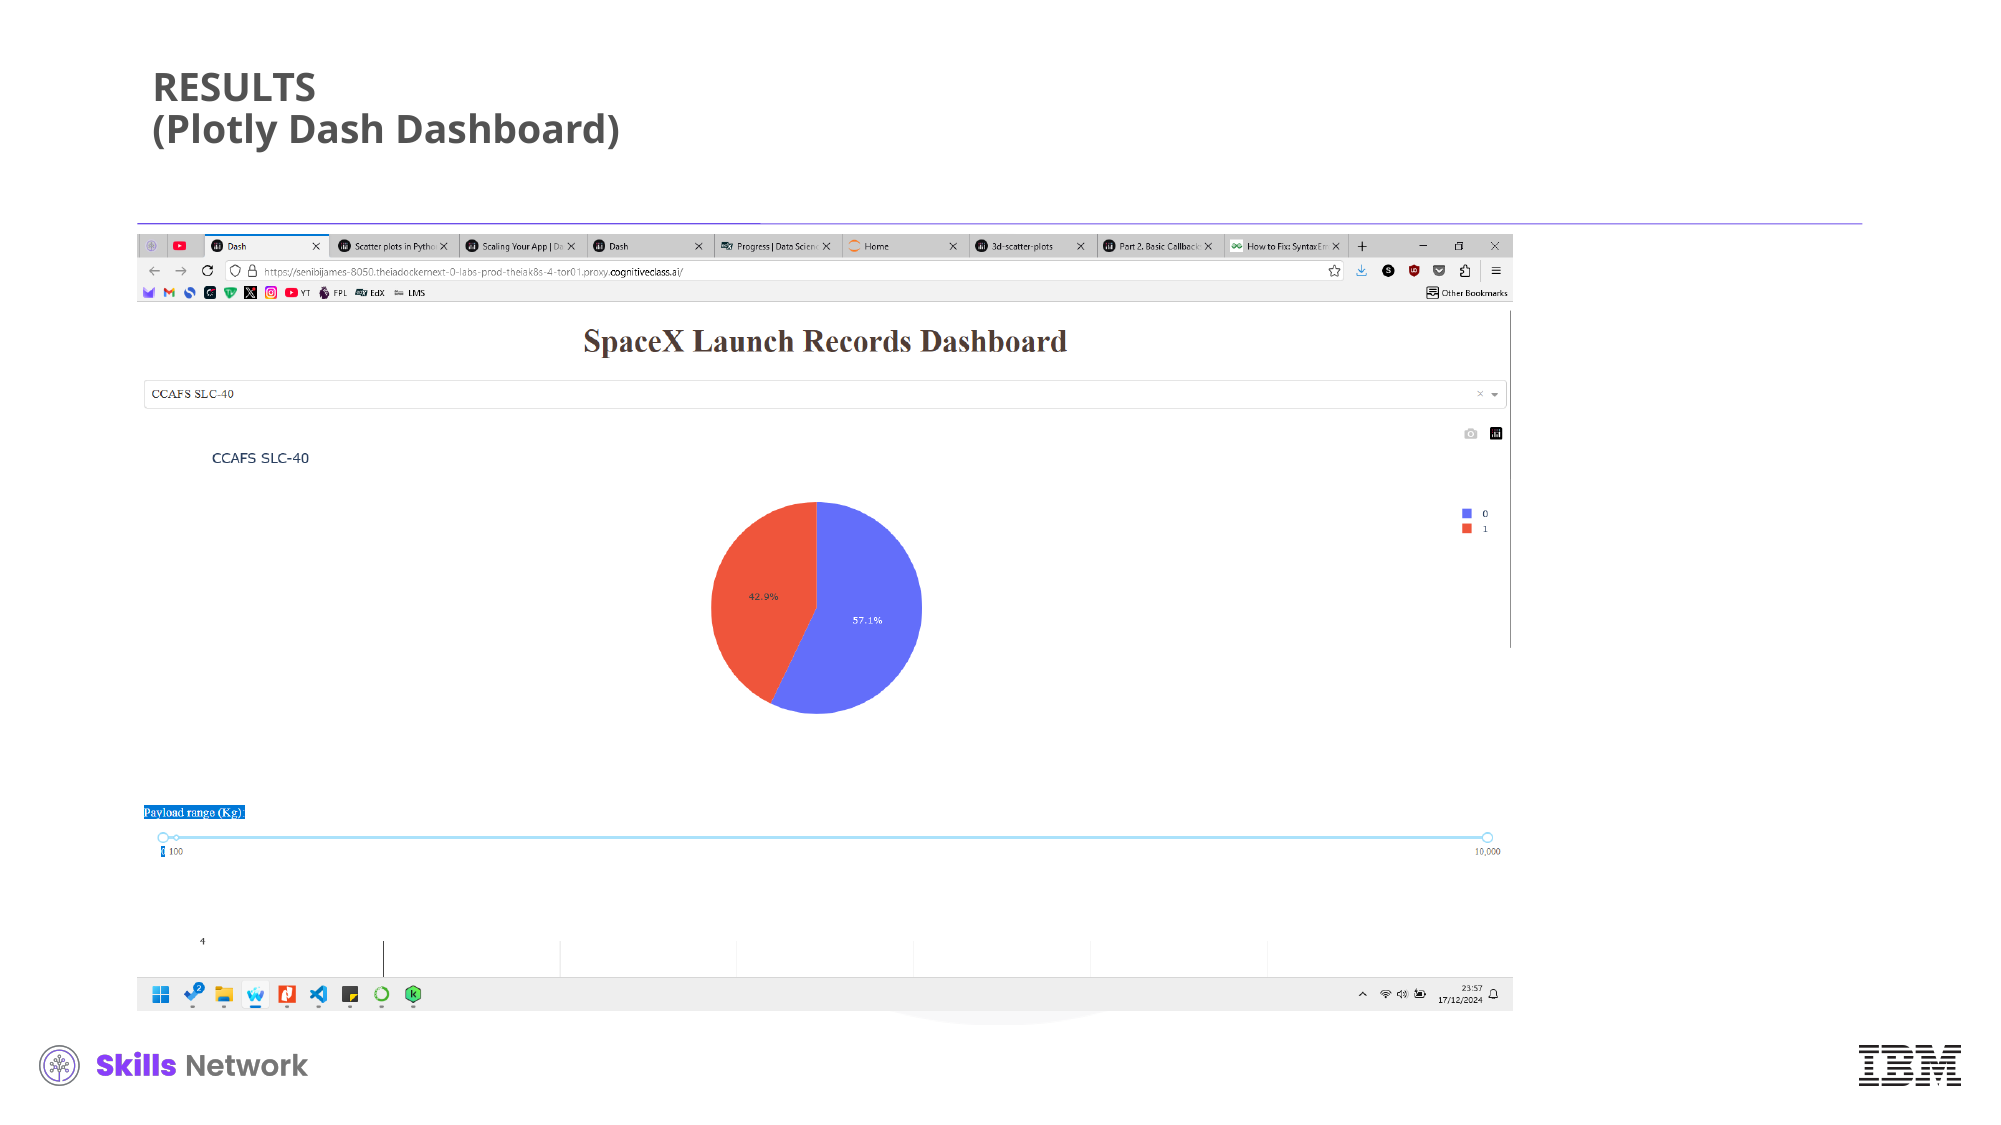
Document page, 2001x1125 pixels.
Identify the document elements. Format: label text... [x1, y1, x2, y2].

picture [39, 1045, 308, 1086]
picture [137, 234, 1513, 1011]
picture [1859, 1045, 1961, 1086]
title RESULTS (Plotly Dash Dashboard) [137, 59, 1863, 160]
